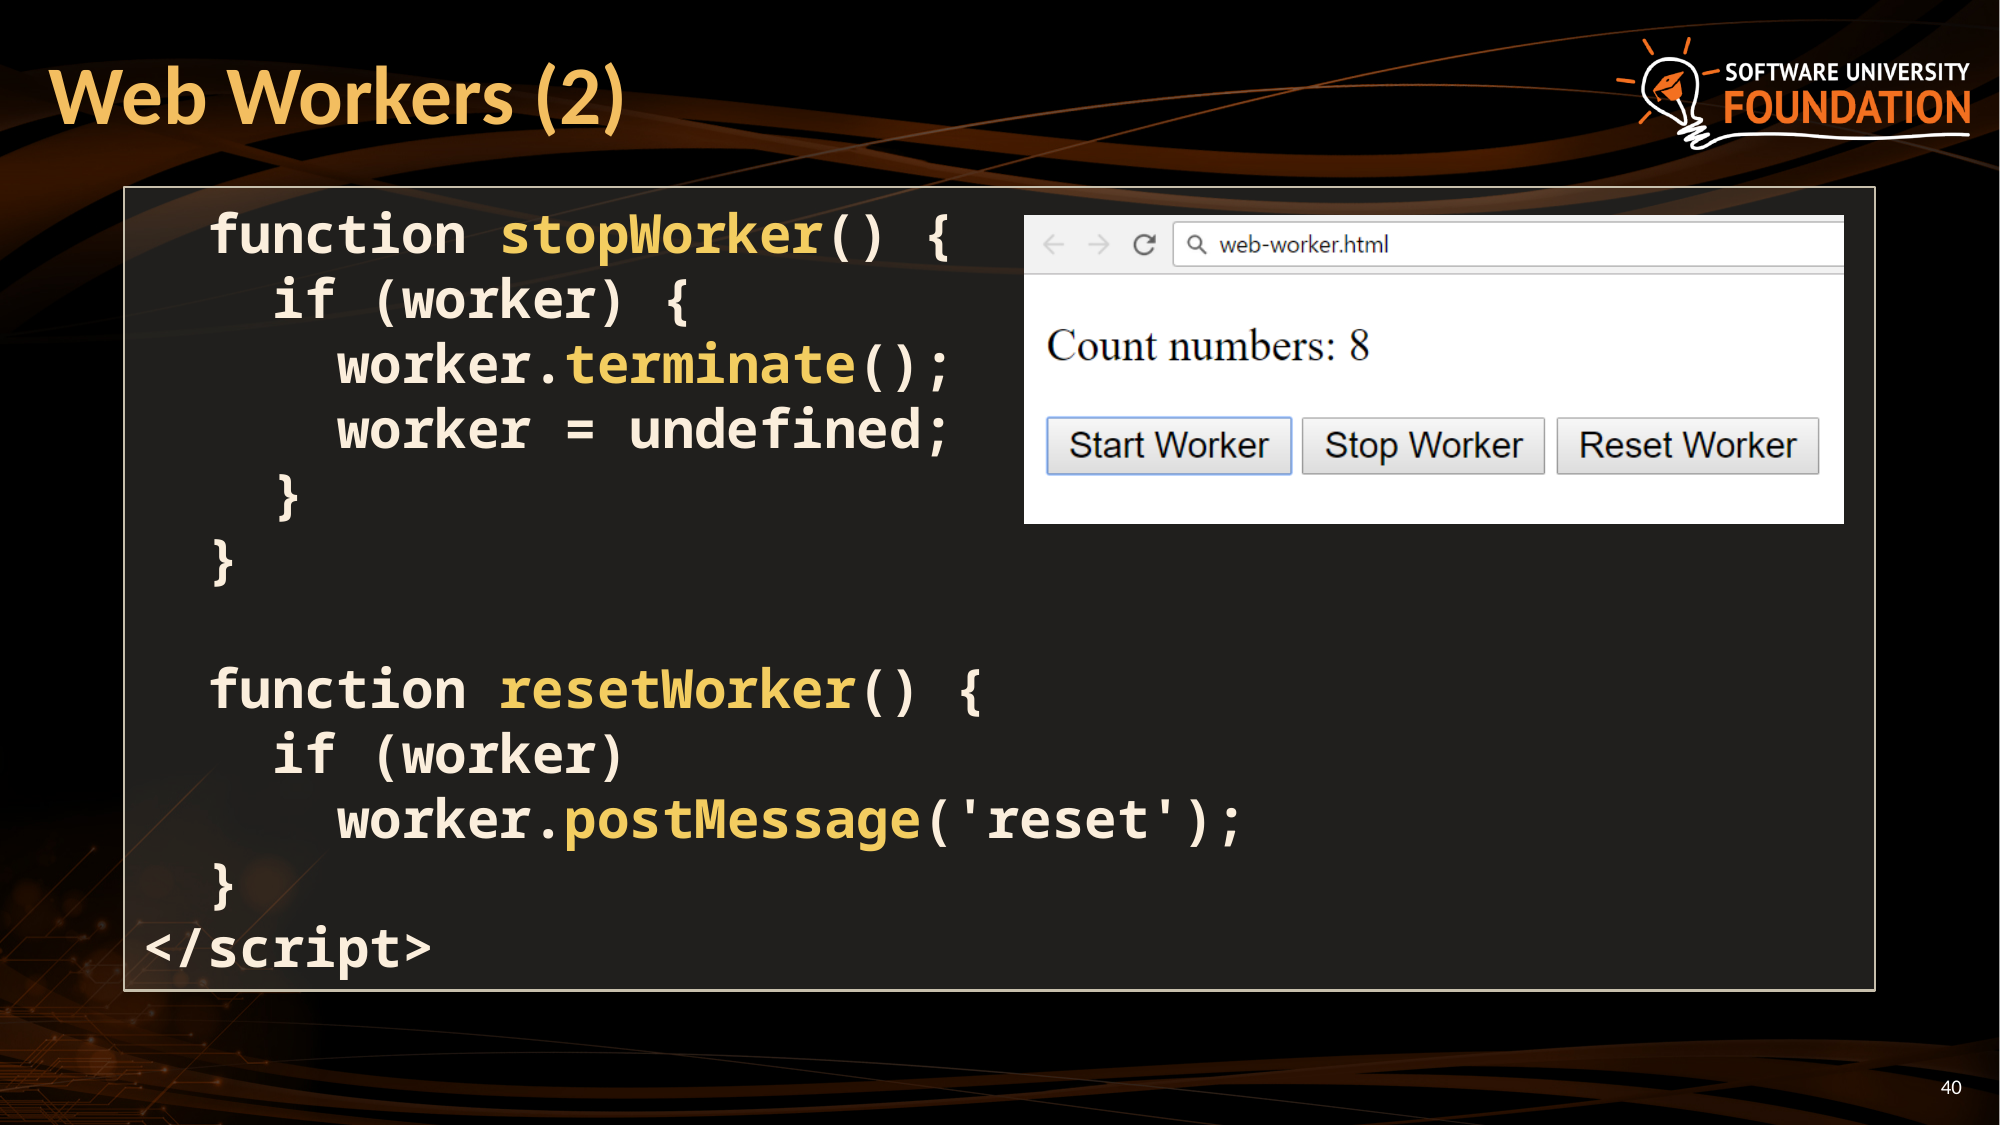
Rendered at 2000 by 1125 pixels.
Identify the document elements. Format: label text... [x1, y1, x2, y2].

picture [0, 0, 2000, 1125]
slide_number 40 [1897, 1070, 1968, 1103]
text_box function stopWorker() { if (worker) { worker.terminate(); worker = undefined; } } function resetWorker() { if (worker) worker.postMessage('reset'); } </script> [124, 187, 1875, 991]
title Web Workers (2) [30, 6, 1602, 189]
